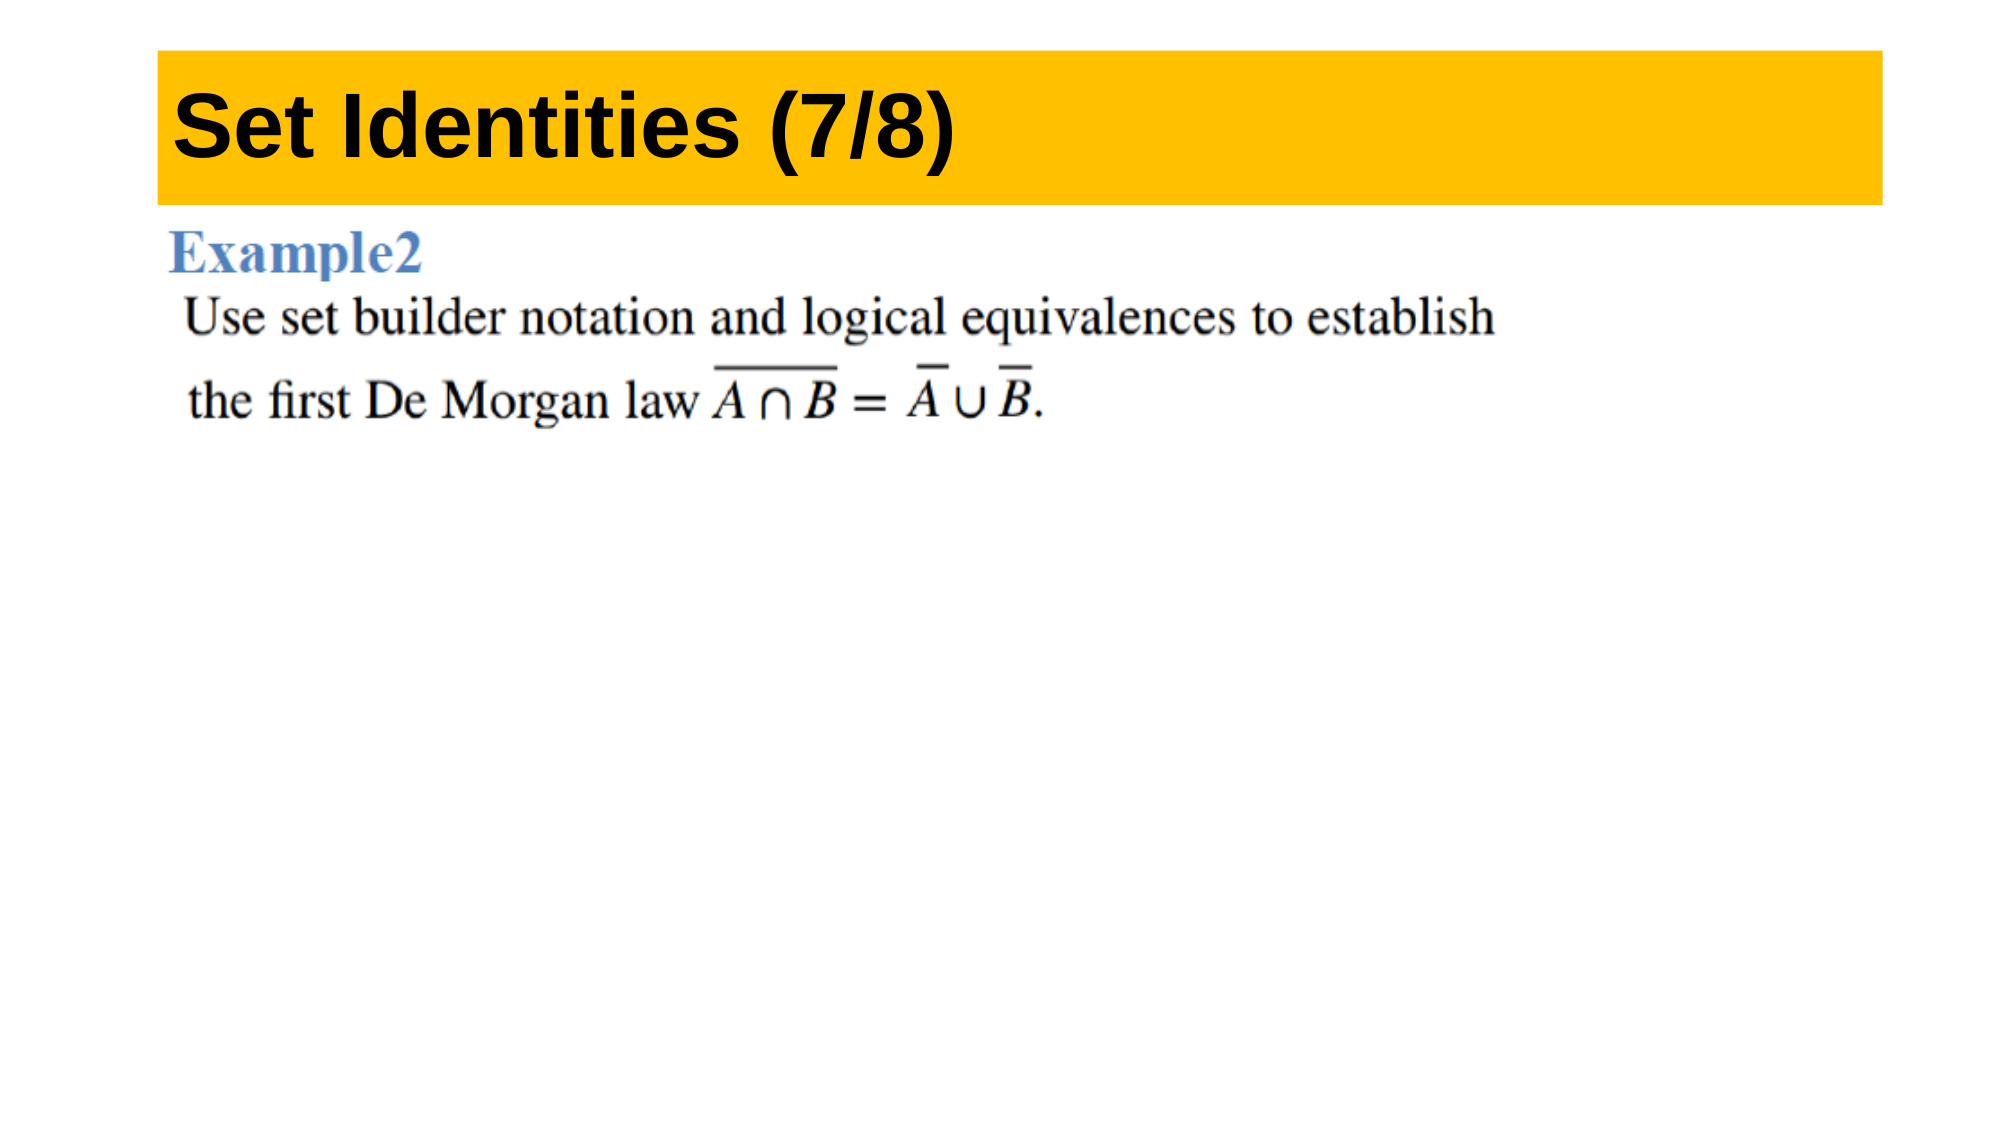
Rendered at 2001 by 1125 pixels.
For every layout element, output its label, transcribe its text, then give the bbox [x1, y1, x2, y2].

title Set Identities (7/8) [157, 50, 1883, 206]
picture [157, 219, 1574, 458]
